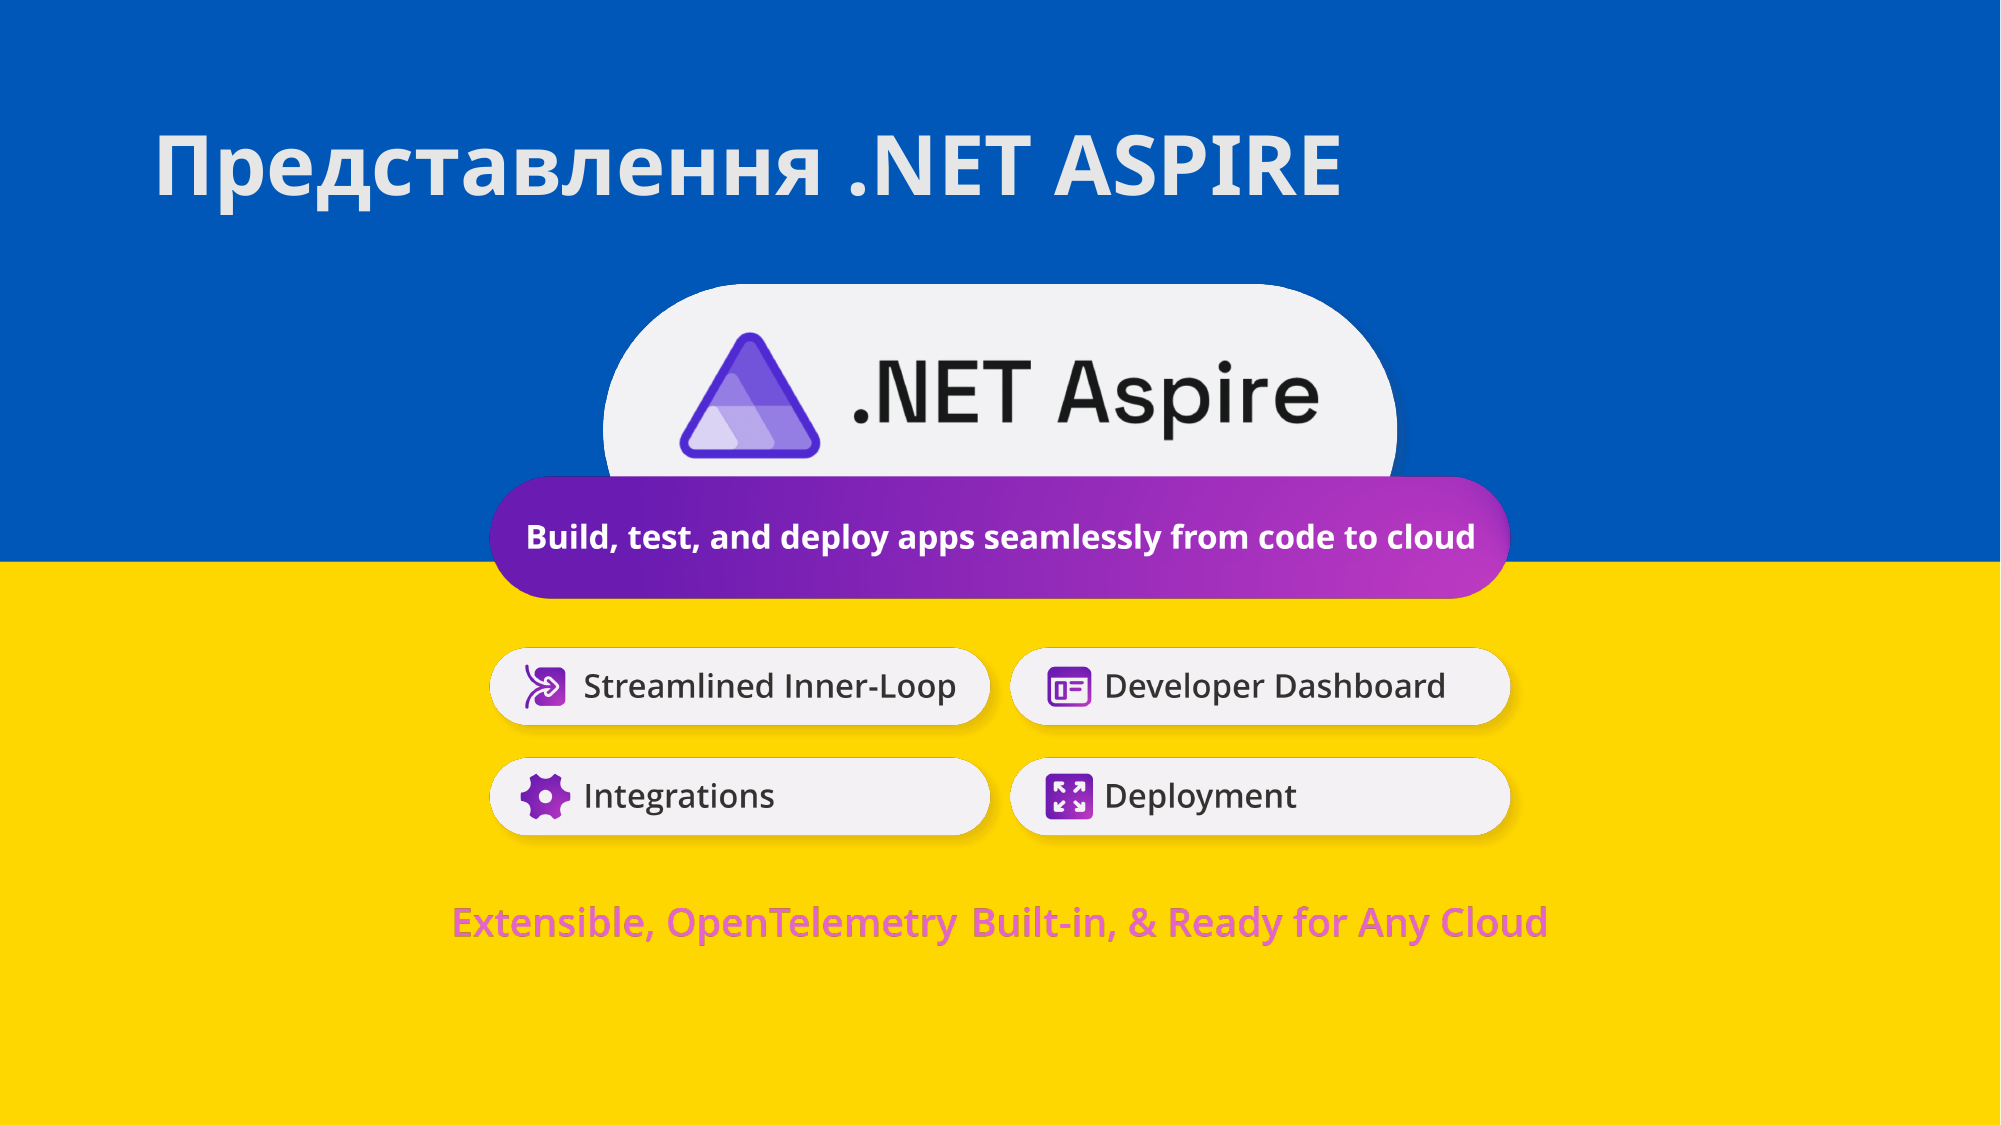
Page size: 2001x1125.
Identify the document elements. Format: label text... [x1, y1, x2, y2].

picture [0, 0, 2001, 1125]
title Представлення .NET ASPIRE [137, 59, 1863, 278]
